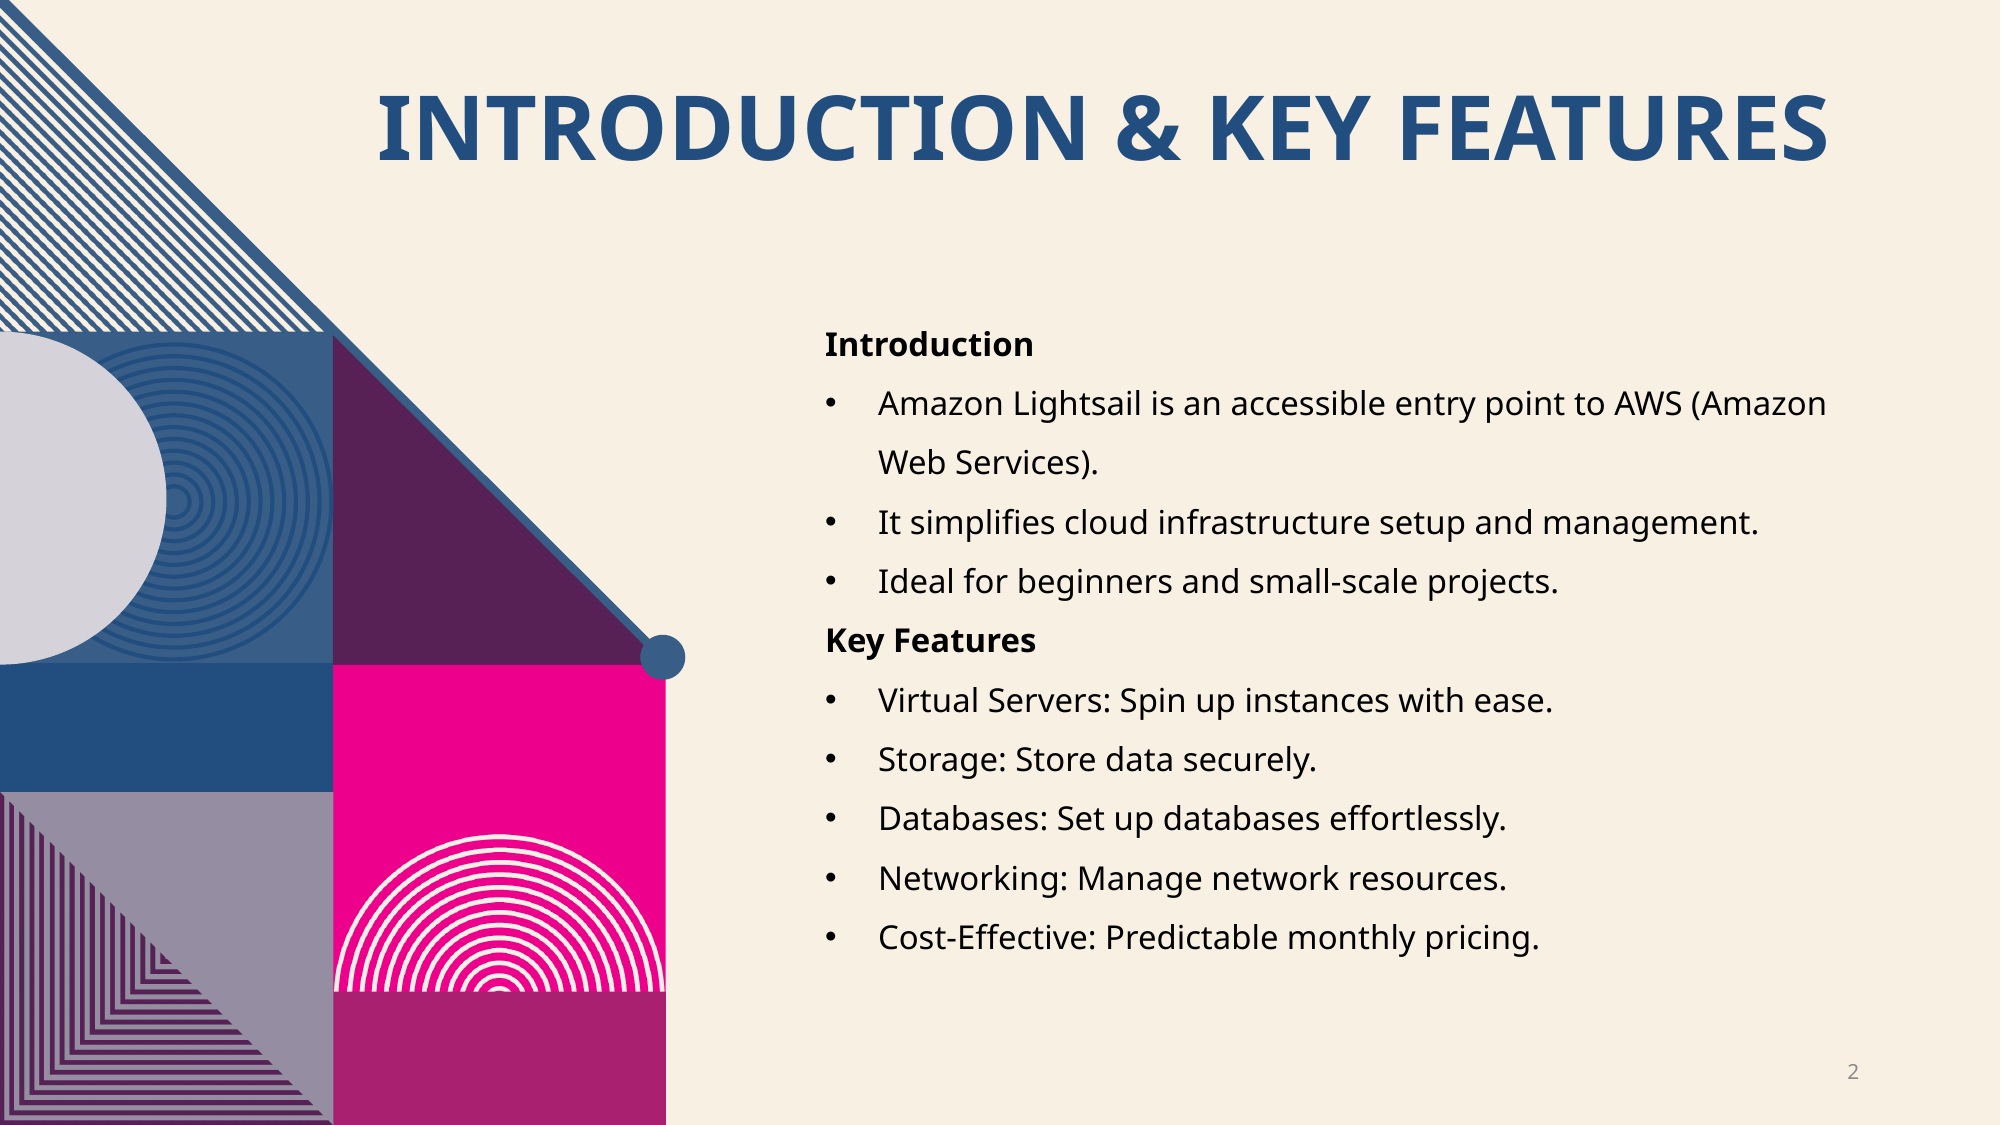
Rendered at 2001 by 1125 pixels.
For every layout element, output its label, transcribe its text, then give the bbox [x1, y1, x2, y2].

picture [0, 4, 330, 333]
slide_number 2 [1799, 1042, 1875, 1103]
list Introduction Amazon Lightsail is an accessible entry point to AWS (Amazon Web Services). It simplifies cloud infrastructure setup and management. Ideal for beginners and small-scale projects. Key Features Virtual Servers: Spin up instances with ease. Storage: Store data securely. Databases: Set up databases effortlessly. Networking: Manage network resources. Cost-Effective: Predictable monthly pricing. [810, 295, 1850, 980]
title Introduction & Key Features [362, 70, 1850, 296]
picture [10, 0, 332, 321]
picture [0, 792, 333, 1125]
picture [334, 834, 665, 991]
